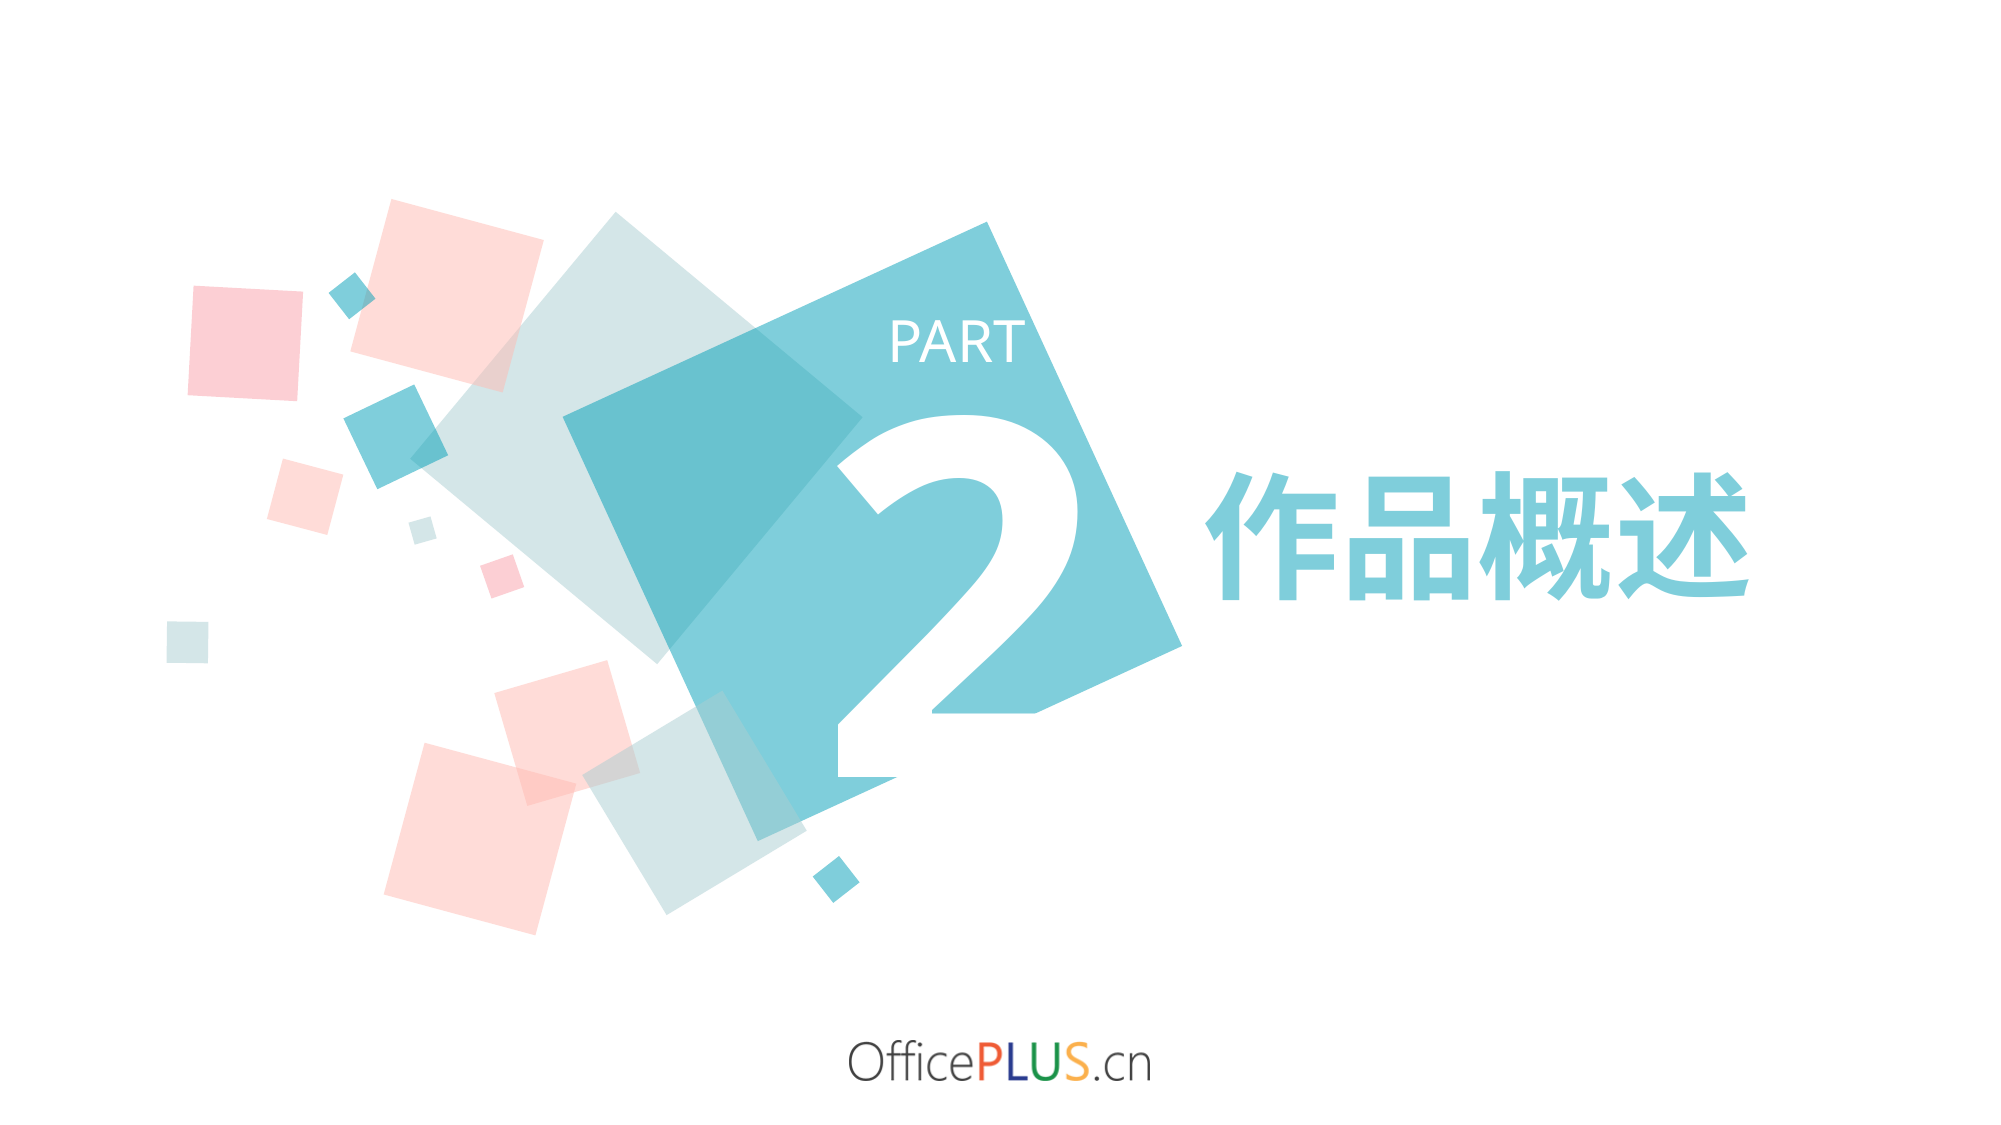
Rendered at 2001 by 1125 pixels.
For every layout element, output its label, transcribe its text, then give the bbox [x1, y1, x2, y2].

picture [849, 1040, 1150, 1081]
list 作品概述 [1187, 461, 1809, 782]
list PART [802, 315, 1111, 372]
list 2 [802, 374, 1111, 857]
